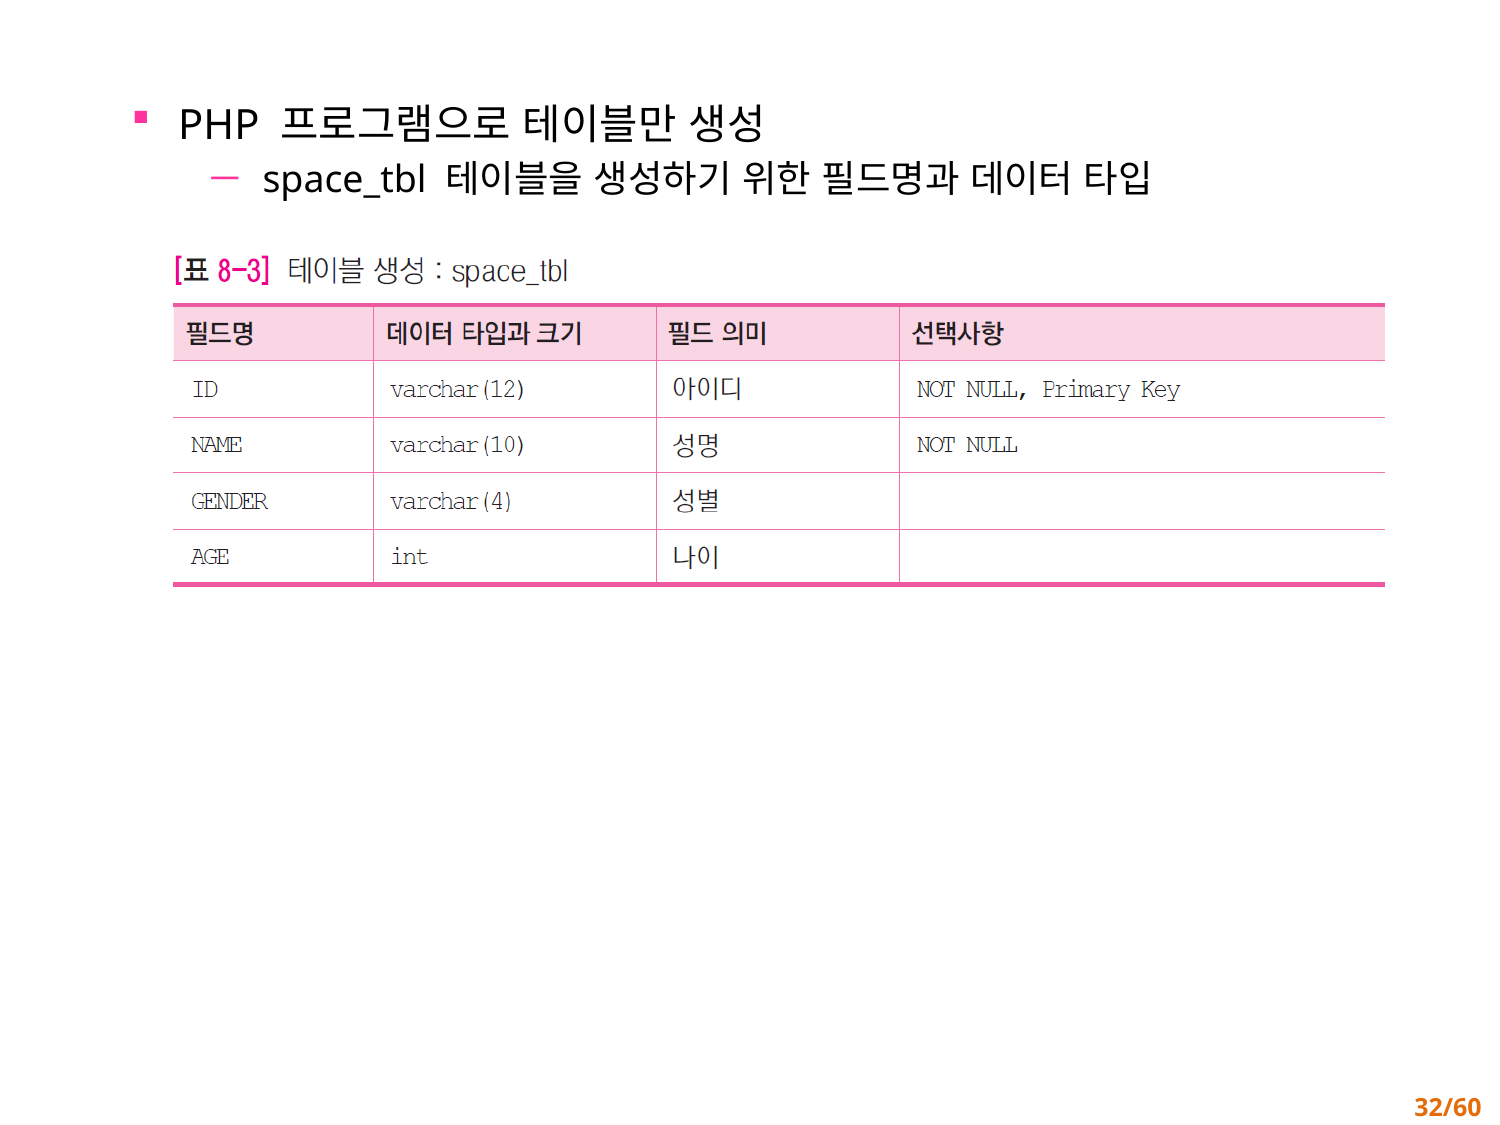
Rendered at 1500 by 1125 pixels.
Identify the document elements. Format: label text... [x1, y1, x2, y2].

list PHP 프로그램으로 테이블만 생성 space_tbl 테이블을 생성하기 위한 필드명과 데이터 타입 [41, 90, 1459, 232]
picture [159, 243, 1403, 602]
